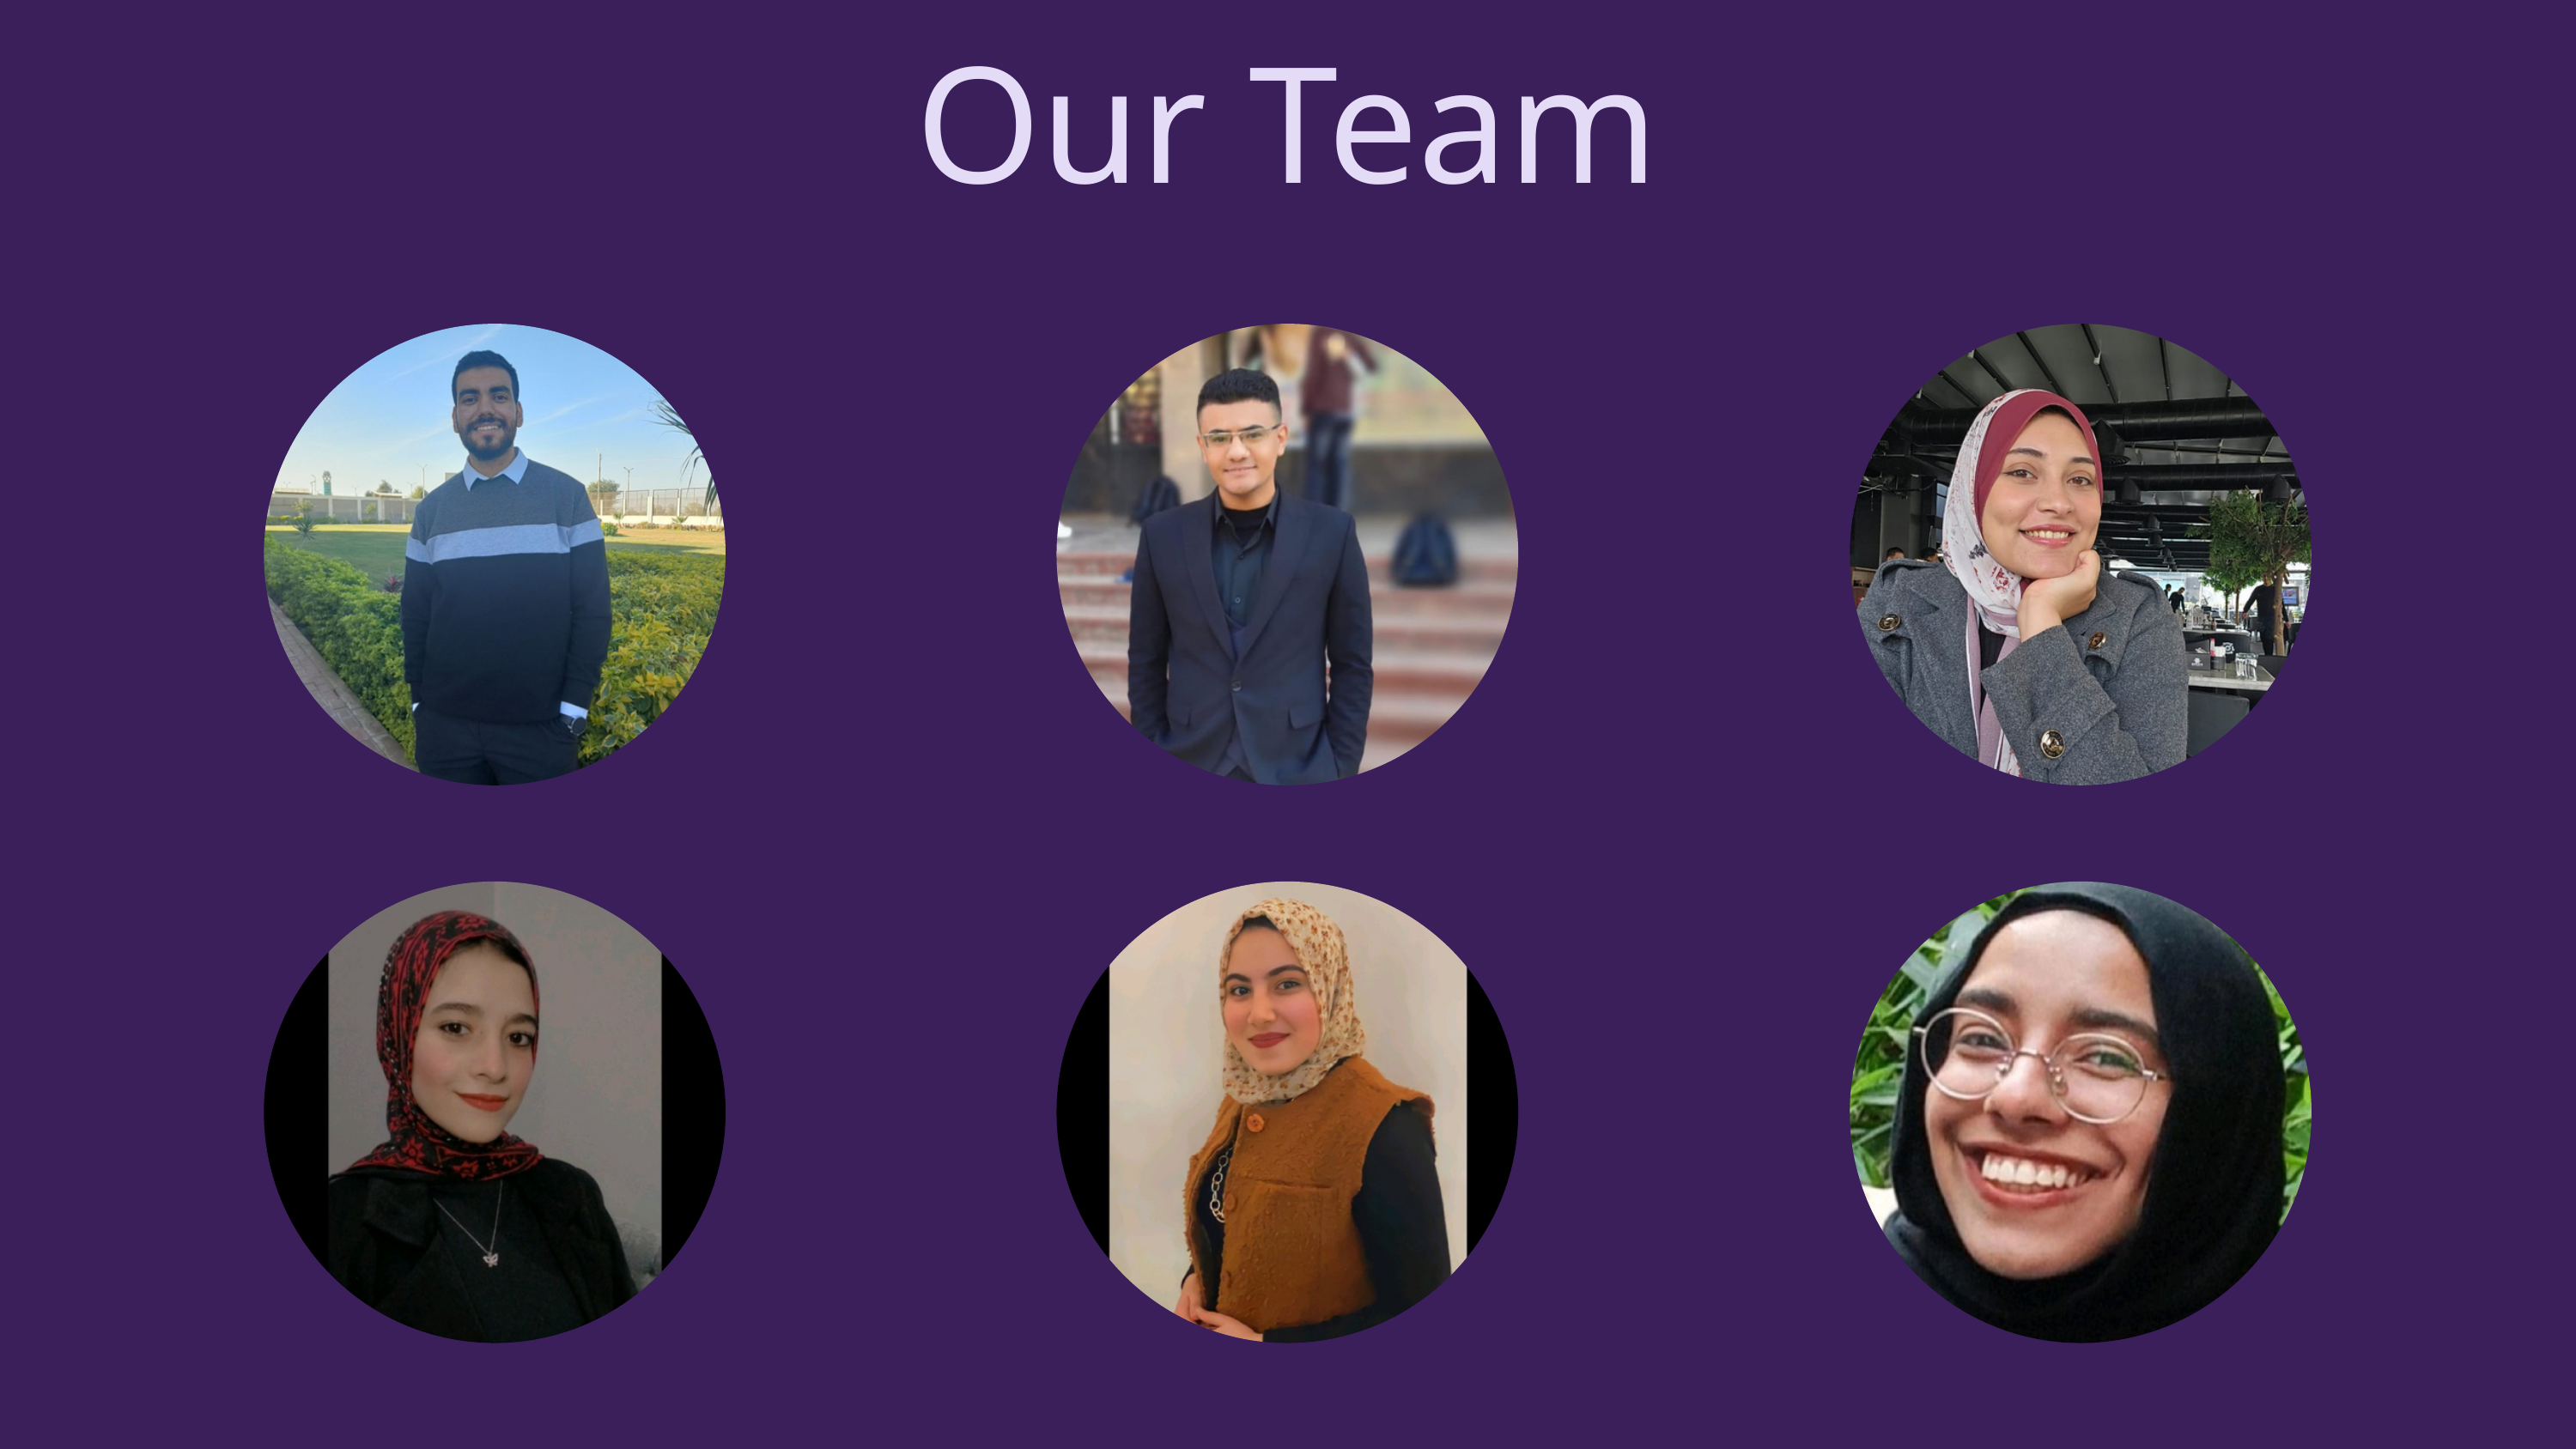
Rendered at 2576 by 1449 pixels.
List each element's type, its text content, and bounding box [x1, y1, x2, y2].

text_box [1801, 834, 2360, 1392]
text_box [216, 276, 775, 834]
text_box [1008, 840, 1568, 1392]
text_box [1801, 276, 2360, 834]
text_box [1008, 276, 1568, 835]
text_box Our Team [603, 35, 1971, 216]
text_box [216, 834, 775, 1392]
